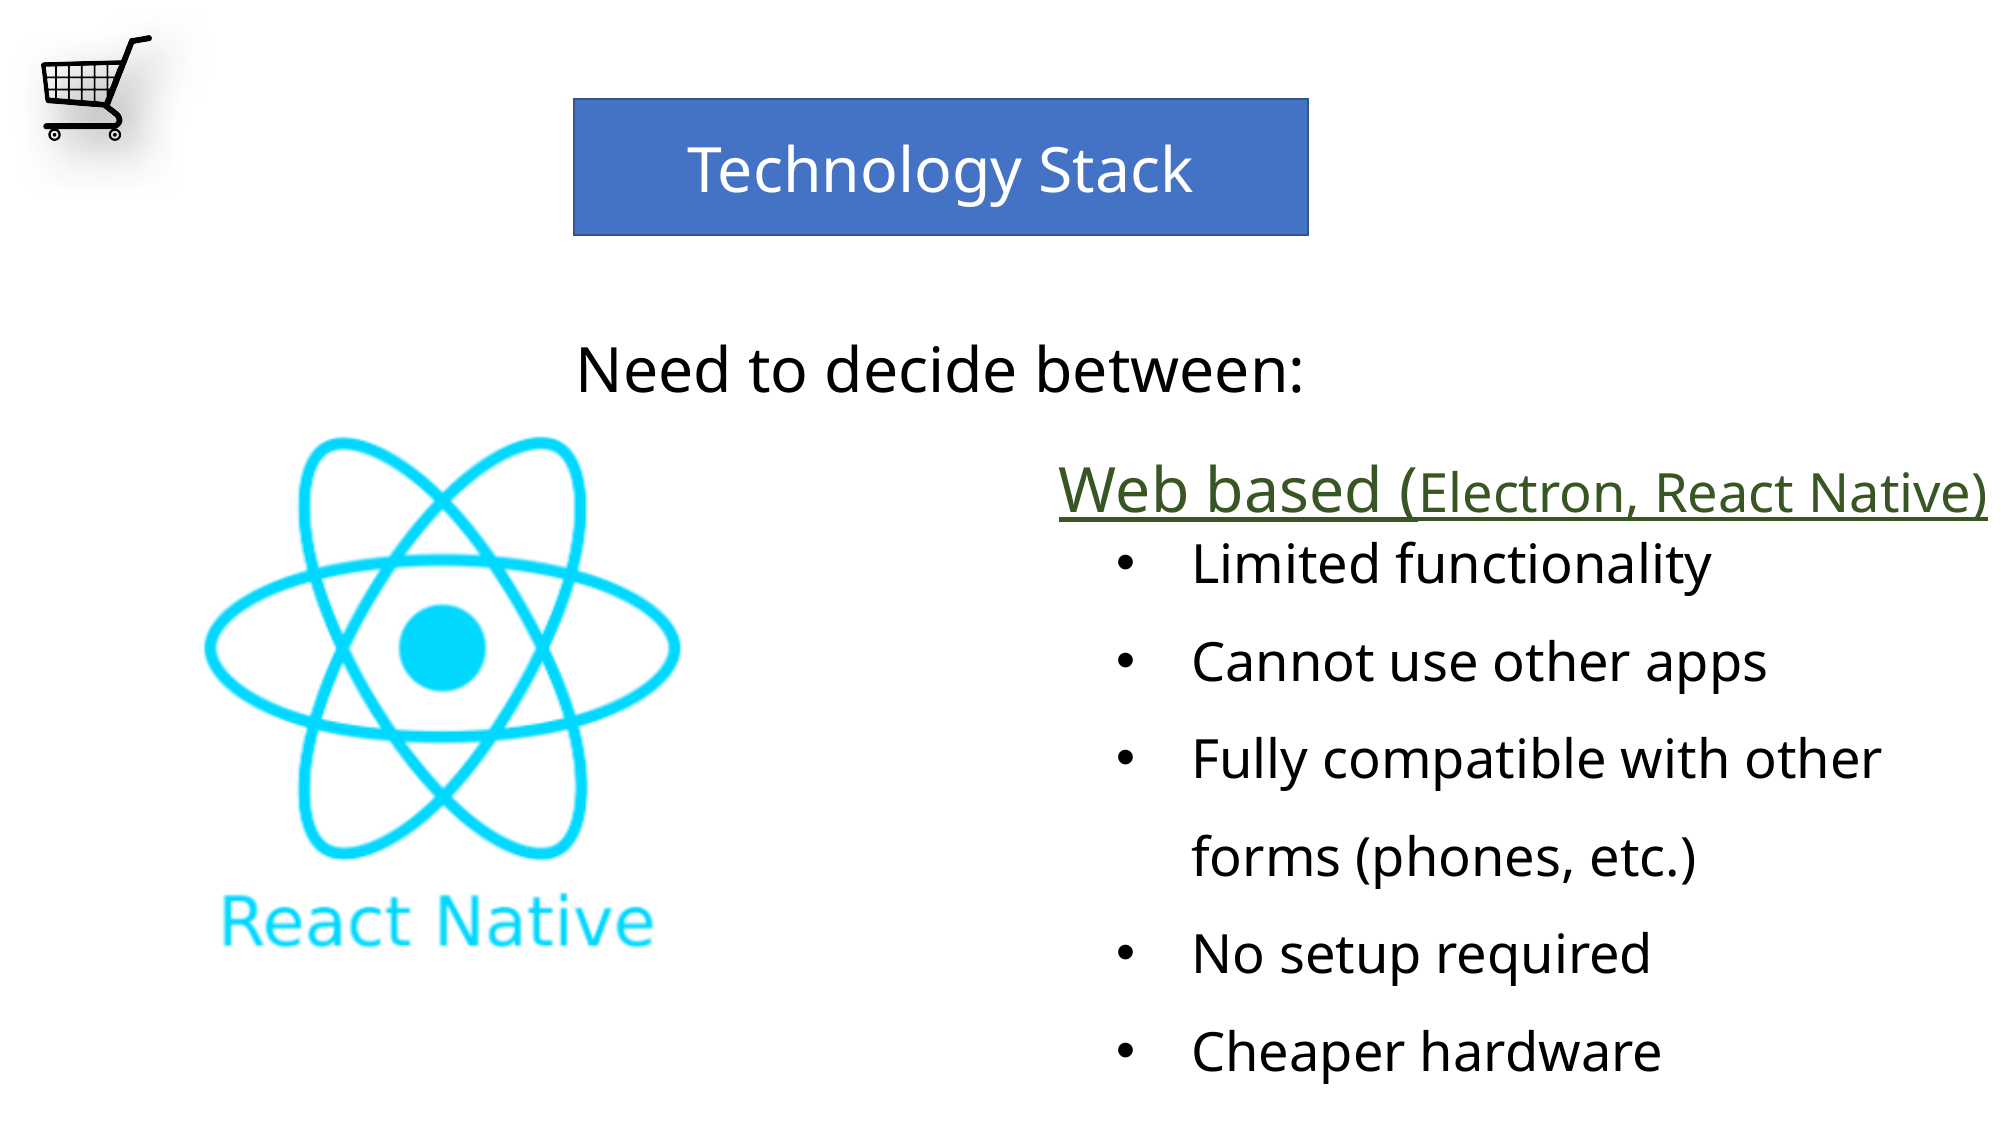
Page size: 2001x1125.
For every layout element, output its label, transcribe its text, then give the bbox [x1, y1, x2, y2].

picture [41, 35, 152, 141]
text_box Limited functionality Cannot use other apps Fully compatible with other forms (phones, etc.) No setup required Cheaper hardware [1101, 489, 2000, 1090]
text_box Technology Stack [573, 98, 1309, 236]
text_box Web based (Electron, React Native) [1044, 367, 2000, 533]
text_box Need to decide between: [410, 247, 1472, 413]
picture [171, 401, 703, 972]
